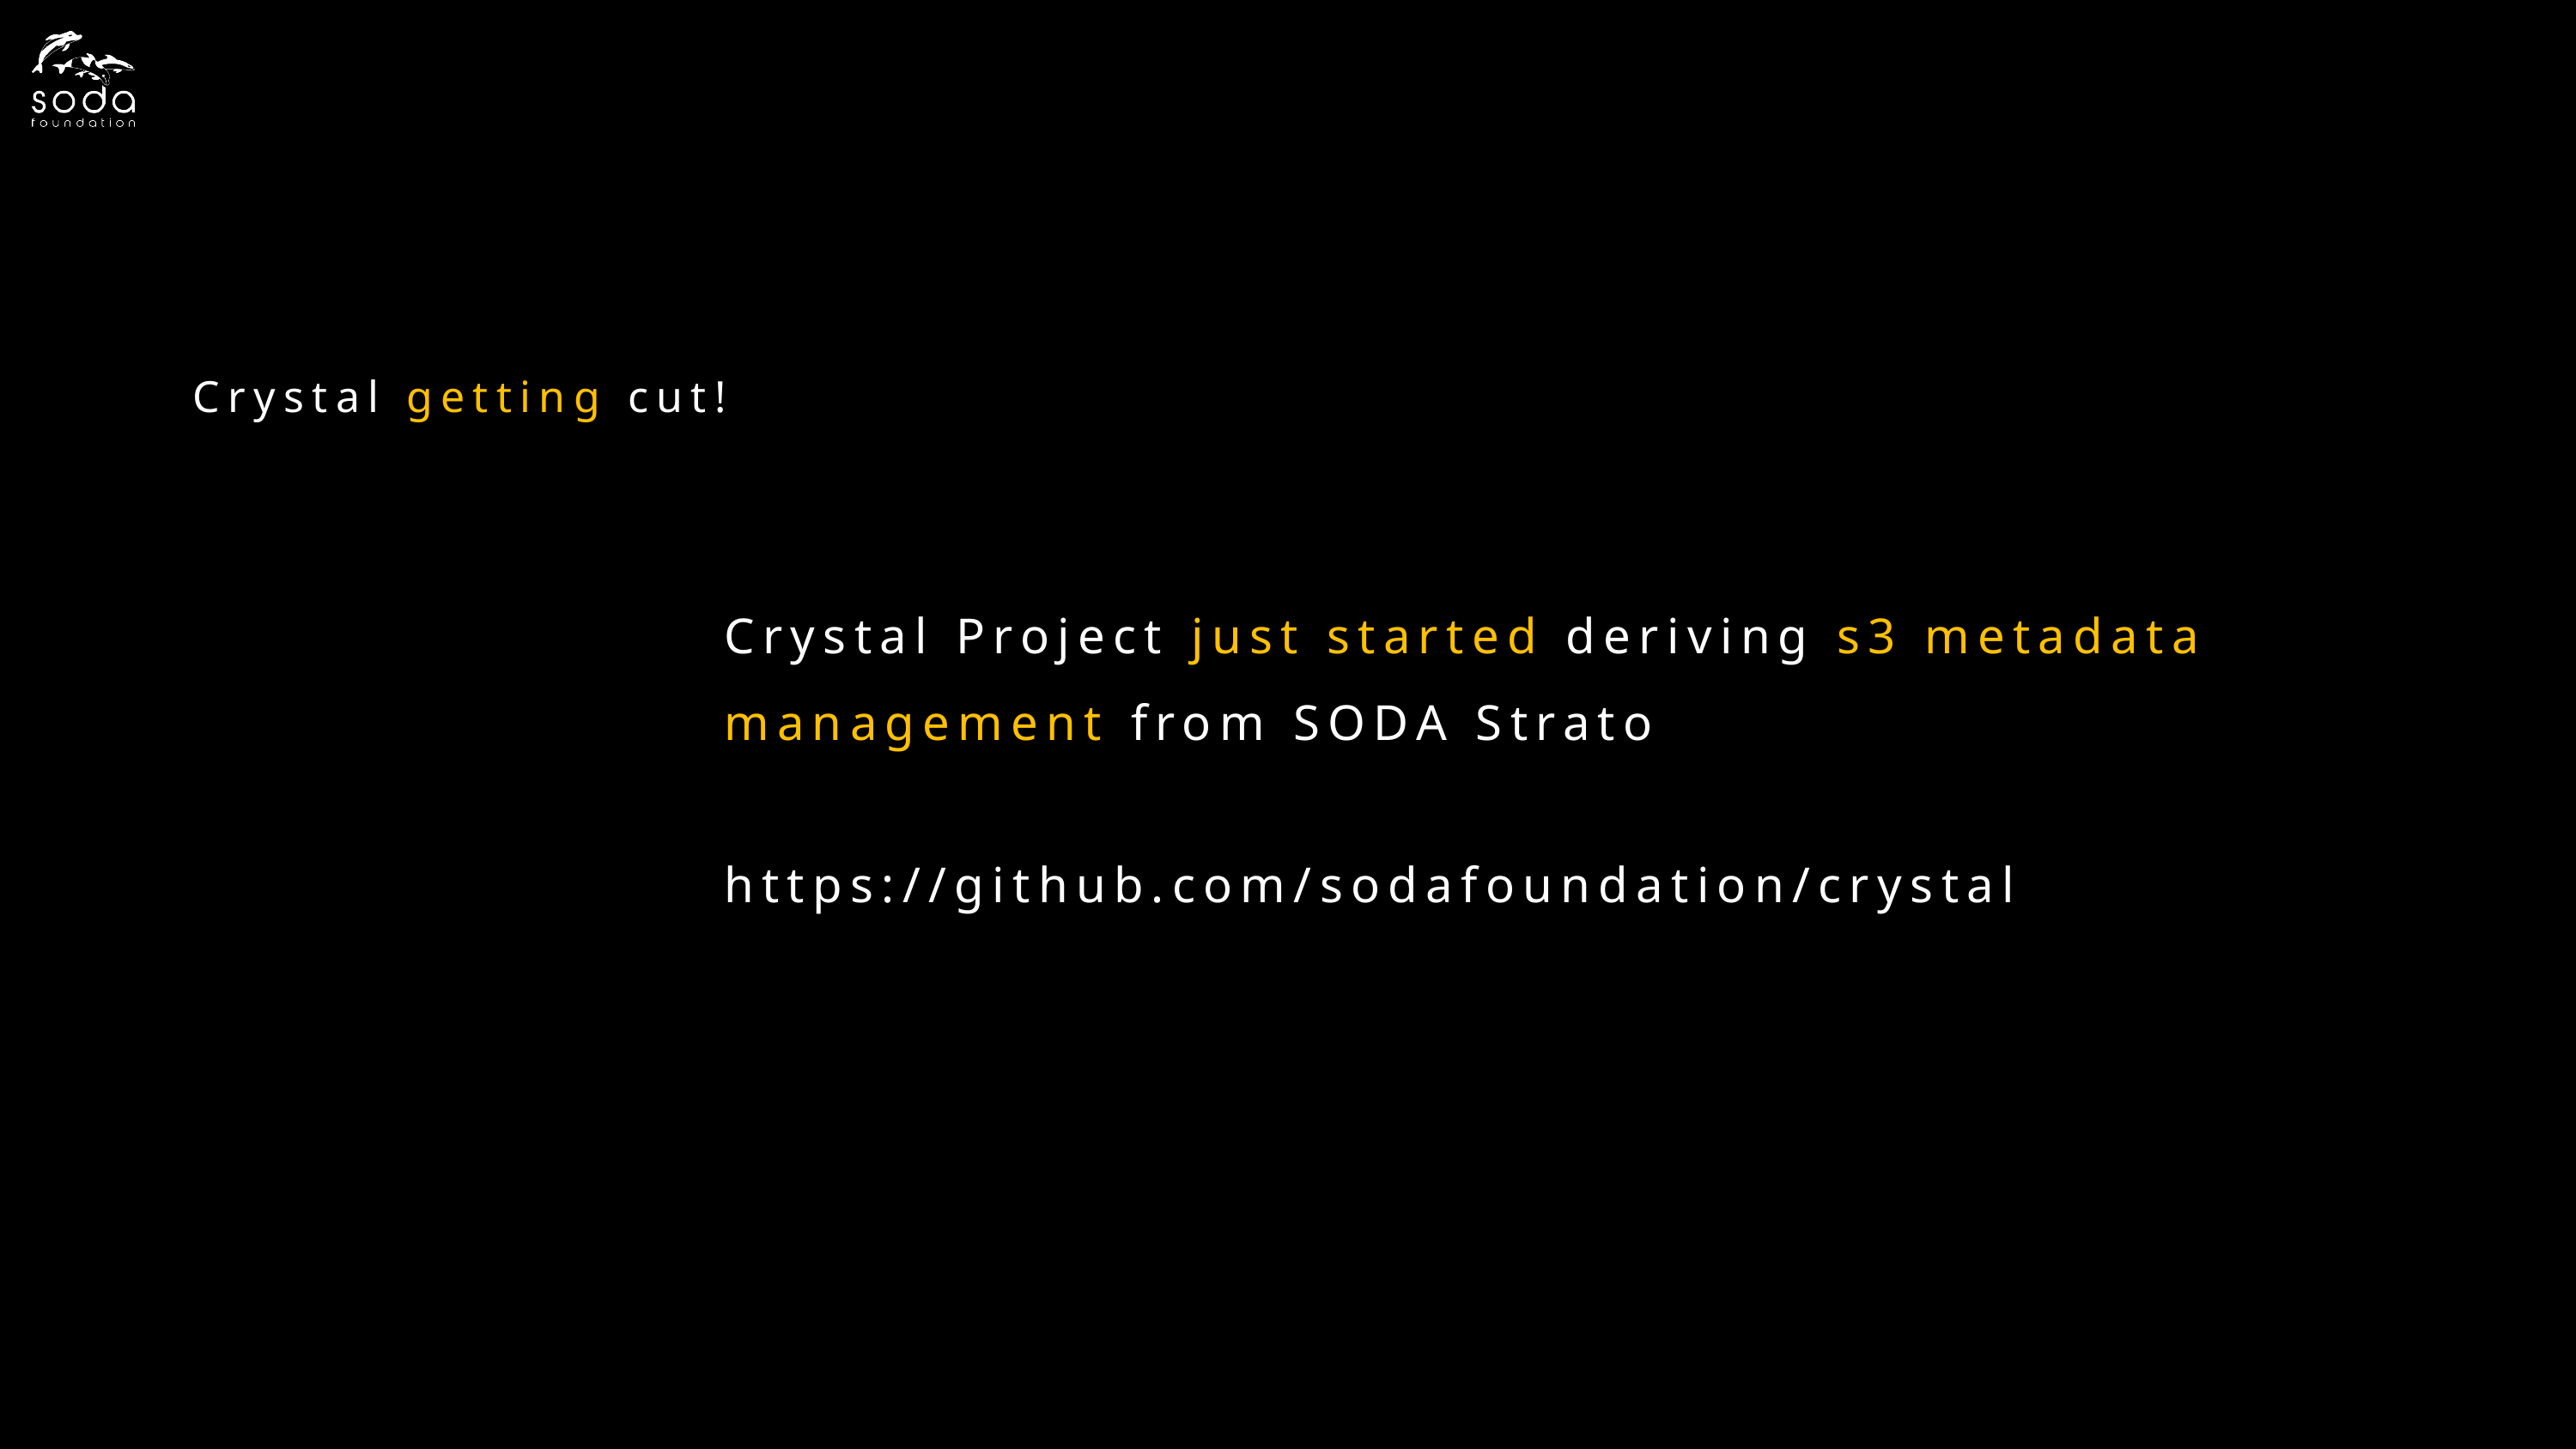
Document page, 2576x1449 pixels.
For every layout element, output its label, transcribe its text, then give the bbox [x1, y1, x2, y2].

picture [32, 31, 135, 127]
text_box Crystal Project just started deriving s3 metadata management from SODA Strato [704, 579, 2343, 748]
text_box https://github.com/sodafoundation/crystal [704, 785, 2343, 954]
text_box Crystal getting cut! [173, 314, 1813, 483]
